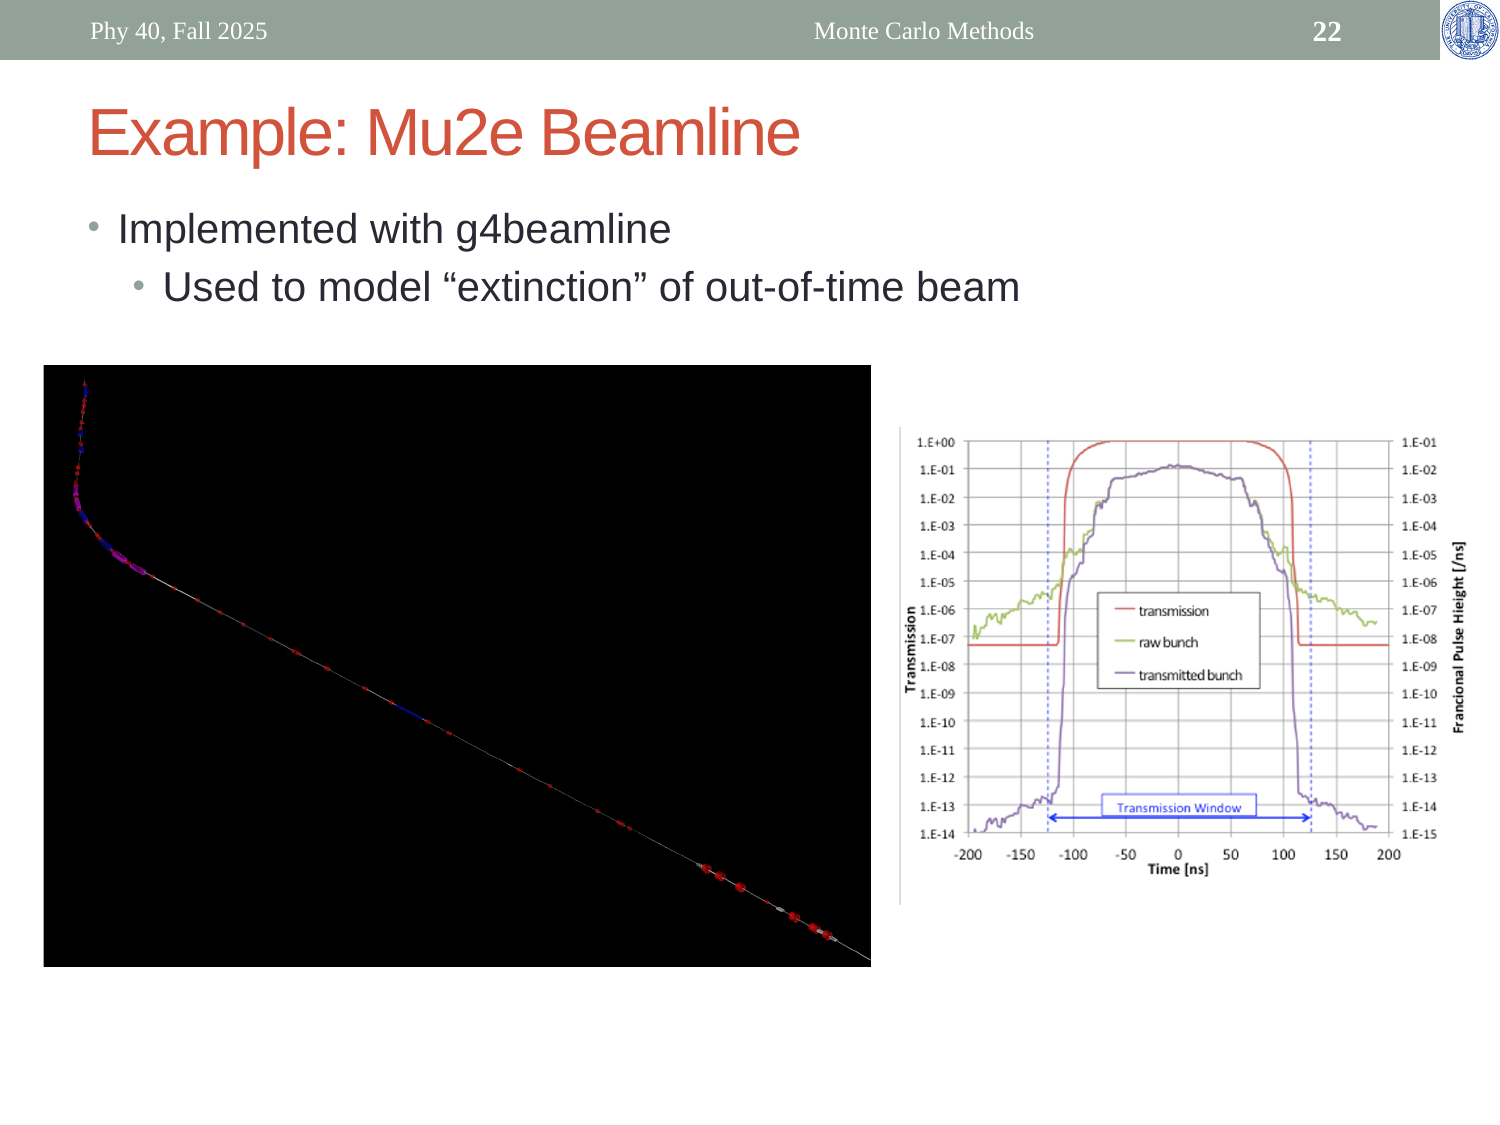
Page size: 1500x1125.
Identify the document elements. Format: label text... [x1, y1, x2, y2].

slide_number Phy 40, Fall 2025 [75, 3, 550, 57]
picture [1440, 0, 1500, 61]
list Implemented with g4beamline Used to model “extinction” of out-of-time beam [72, 193, 1423, 1087]
title Example: Mu2e Beamline [72, 77, 1423, 181]
footer Monte Carlo Methods [562, 3, 1286, 57]
slide_number 22 [1297, 3, 1425, 57]
picture [43, 365, 872, 967]
picture [899, 427, 1471, 906]
